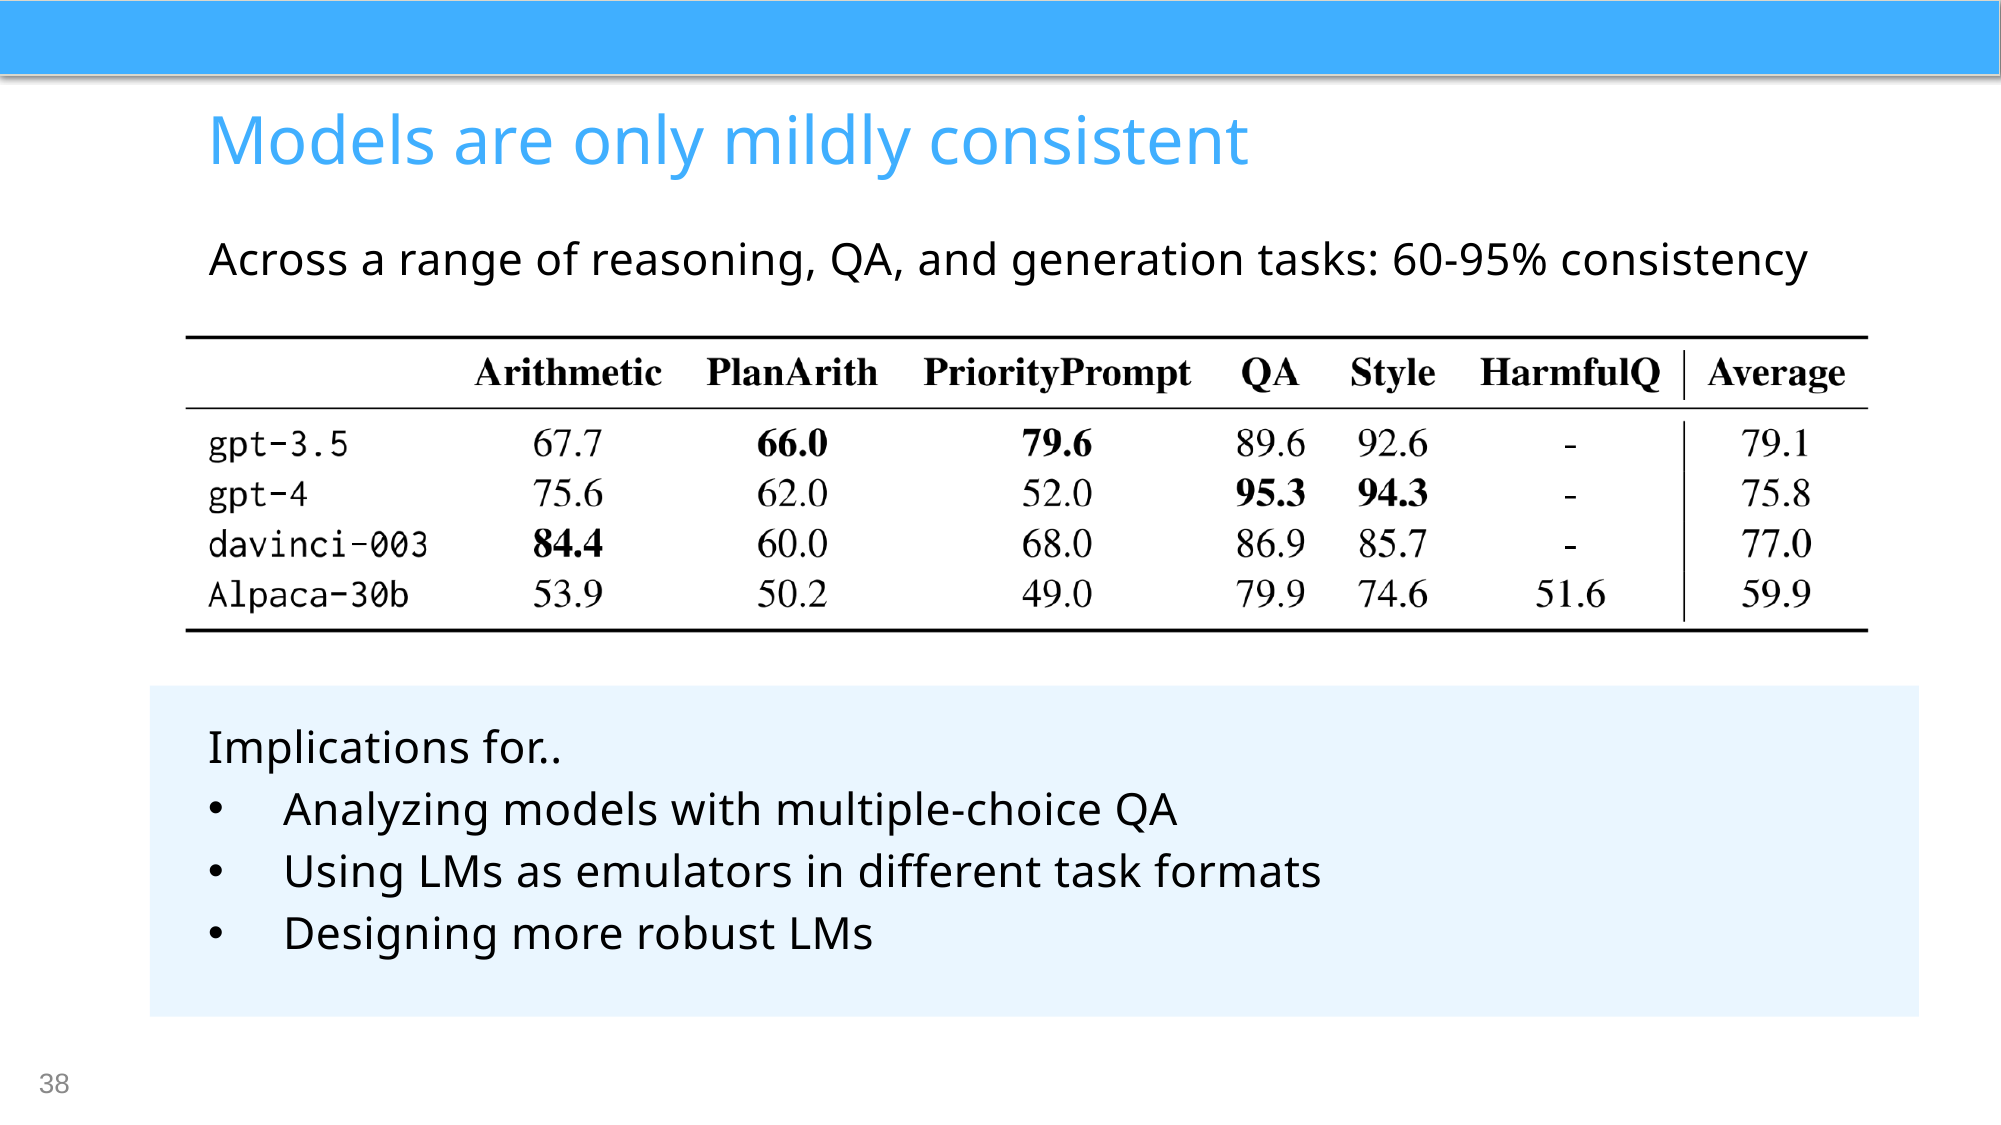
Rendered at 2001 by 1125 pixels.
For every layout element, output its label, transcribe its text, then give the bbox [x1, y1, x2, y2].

list Across a range of reasoning, QA, and generation tasks: 60-95% consistency [209, 223, 1894, 313]
text_box [149, 685, 1919, 1017]
text_box Implications for.. Analyzing models with multiple-choice QA Using LMs as emulators in different task formats Designing more robust LMs [208, 711, 1893, 992]
picture [175, 317, 1894, 649]
slide_number 38 [23, 1052, 209, 1112]
title Models are only mildly consistent [207, 78, 1894, 186]
